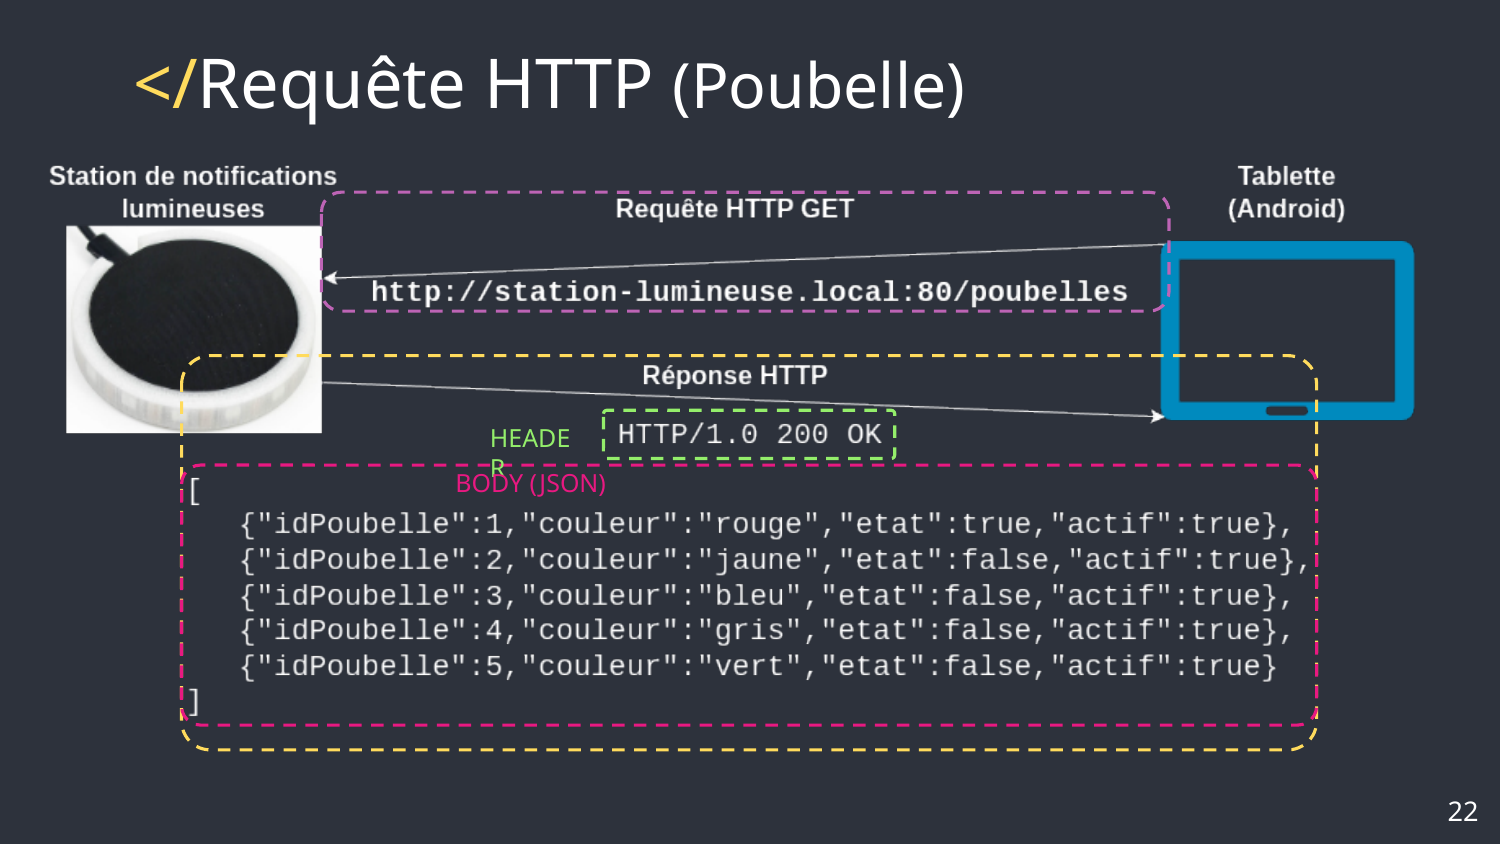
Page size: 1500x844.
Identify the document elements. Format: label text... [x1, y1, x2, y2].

slide_number ‹#› [1403, 779, 1494, 844]
picture [32, 143, 1468, 759]
title </Requête HTTP (Poubelle) [118, 24, 1382, 119]
